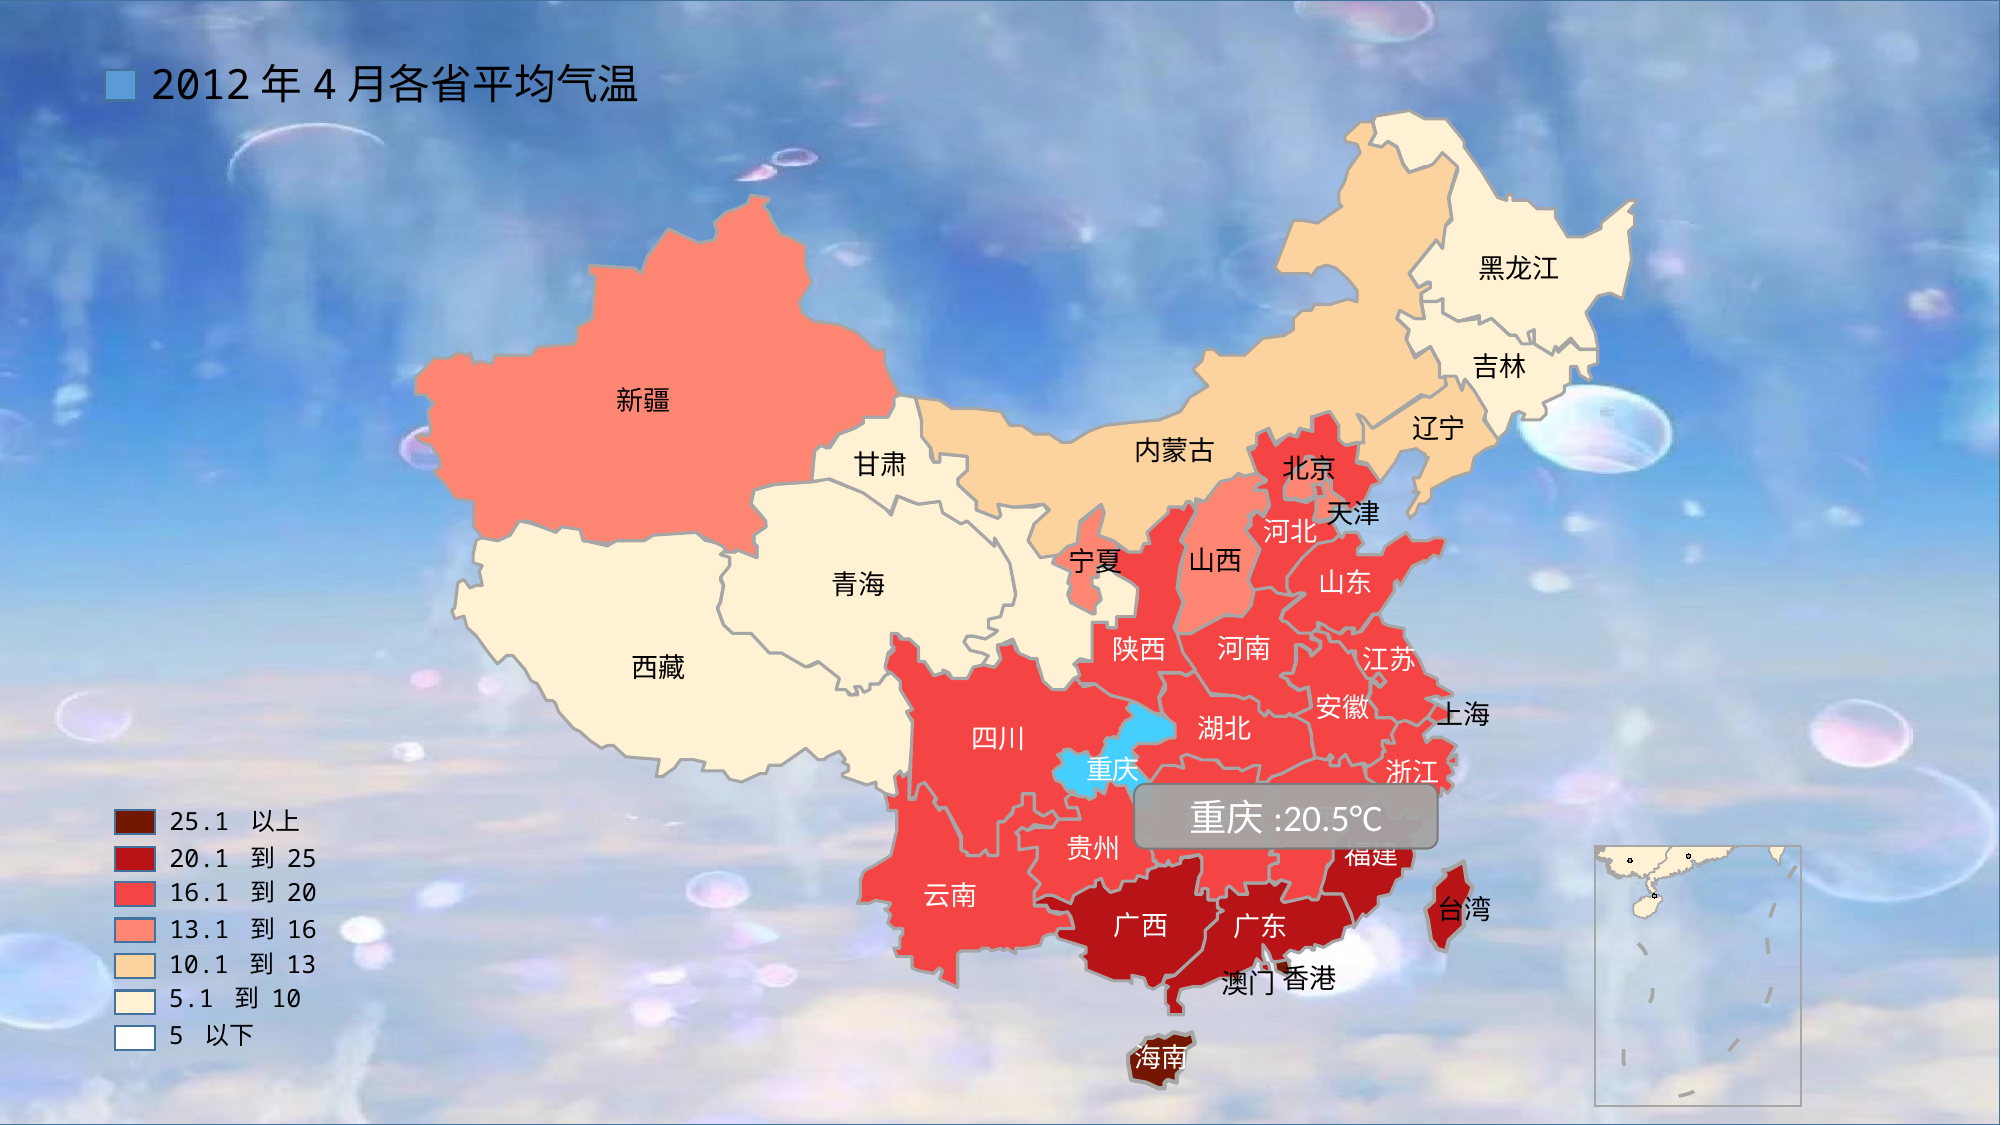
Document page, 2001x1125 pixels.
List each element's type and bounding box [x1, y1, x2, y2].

picture [0, 0, 2000, 1125]
text_box [1594, 845, 1801, 1106]
text_box [415, 110, 1639, 1089]
